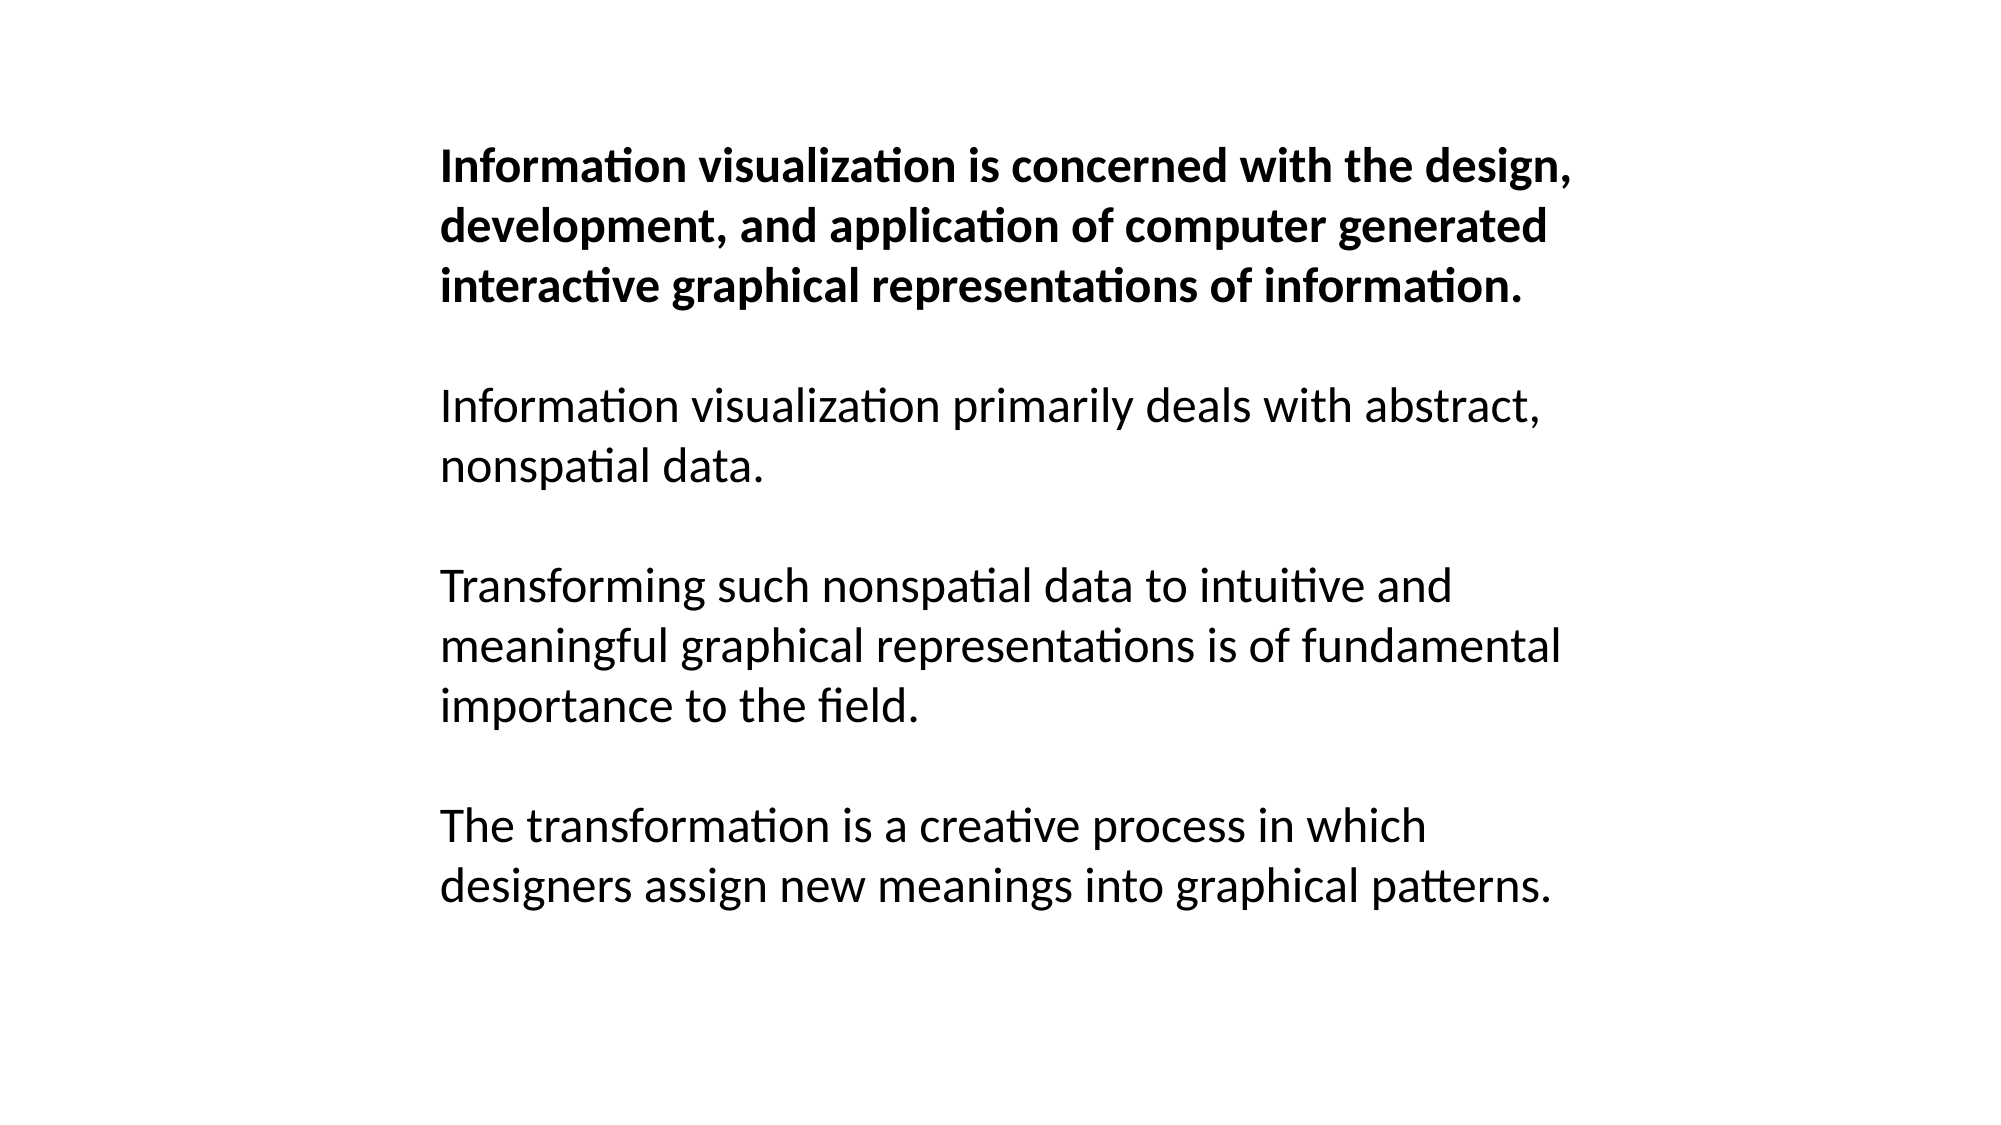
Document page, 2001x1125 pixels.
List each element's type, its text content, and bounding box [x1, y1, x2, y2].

text_box Information visualization is concerned with the design, development, and application of computer generated interactive graphical representations of information. Information visualization primarily deals with abstract, nonspatial data. Transforming such nonspatial data to intuitive and meaningful graphical representations is of fundamental importance to the field. The transformation is a creative process in which designers assign new meanings into graphical patterns. [424, 124, 1613, 920]
